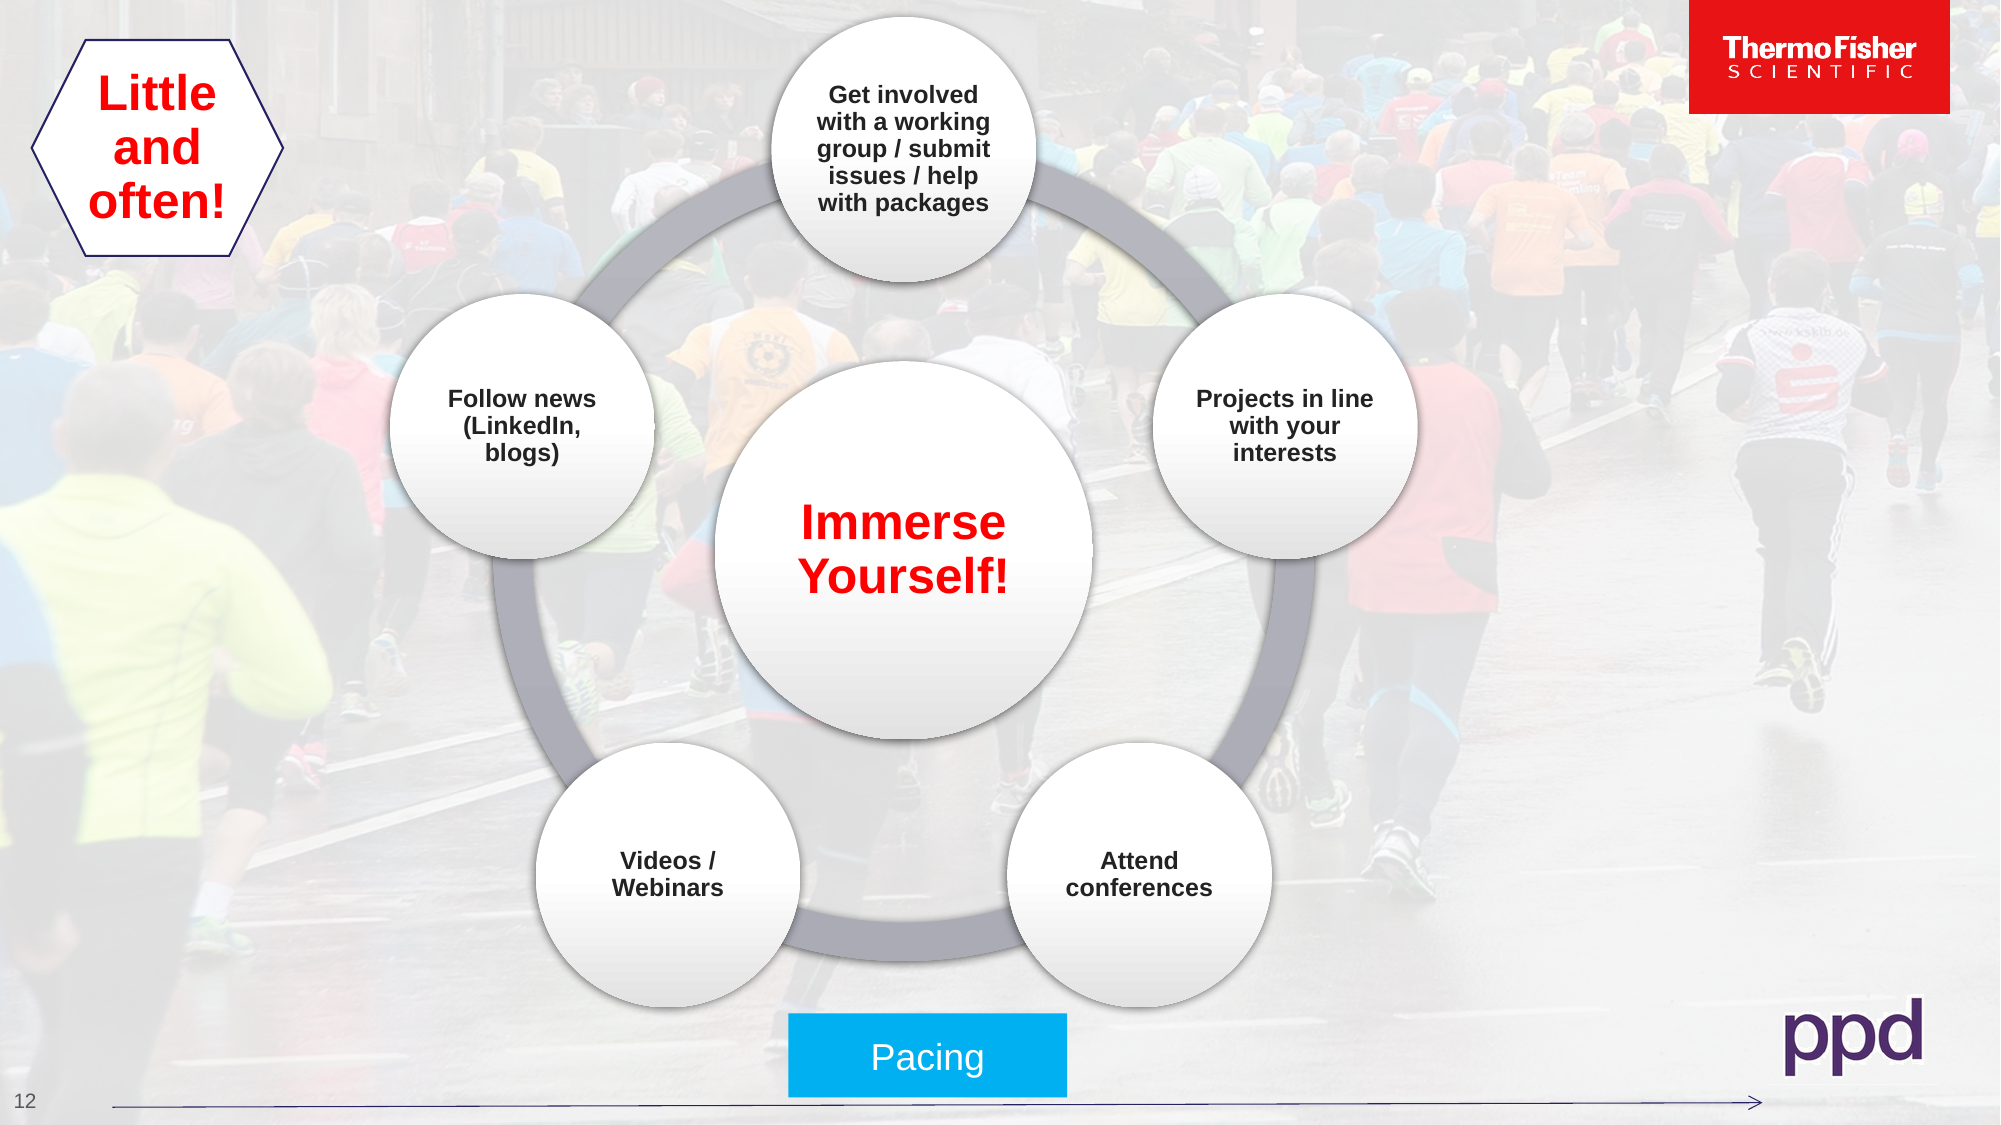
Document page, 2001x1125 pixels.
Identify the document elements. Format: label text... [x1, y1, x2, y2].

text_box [112, 1102, 1763, 1108]
picture [1757, 988, 1949, 1085]
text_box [90, 16, 1717, 1016]
text_box Pacing [788, 1016, 1068, 1098]
slide_number 12 [0, 1074, 50, 1125]
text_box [31, 39, 284, 256]
